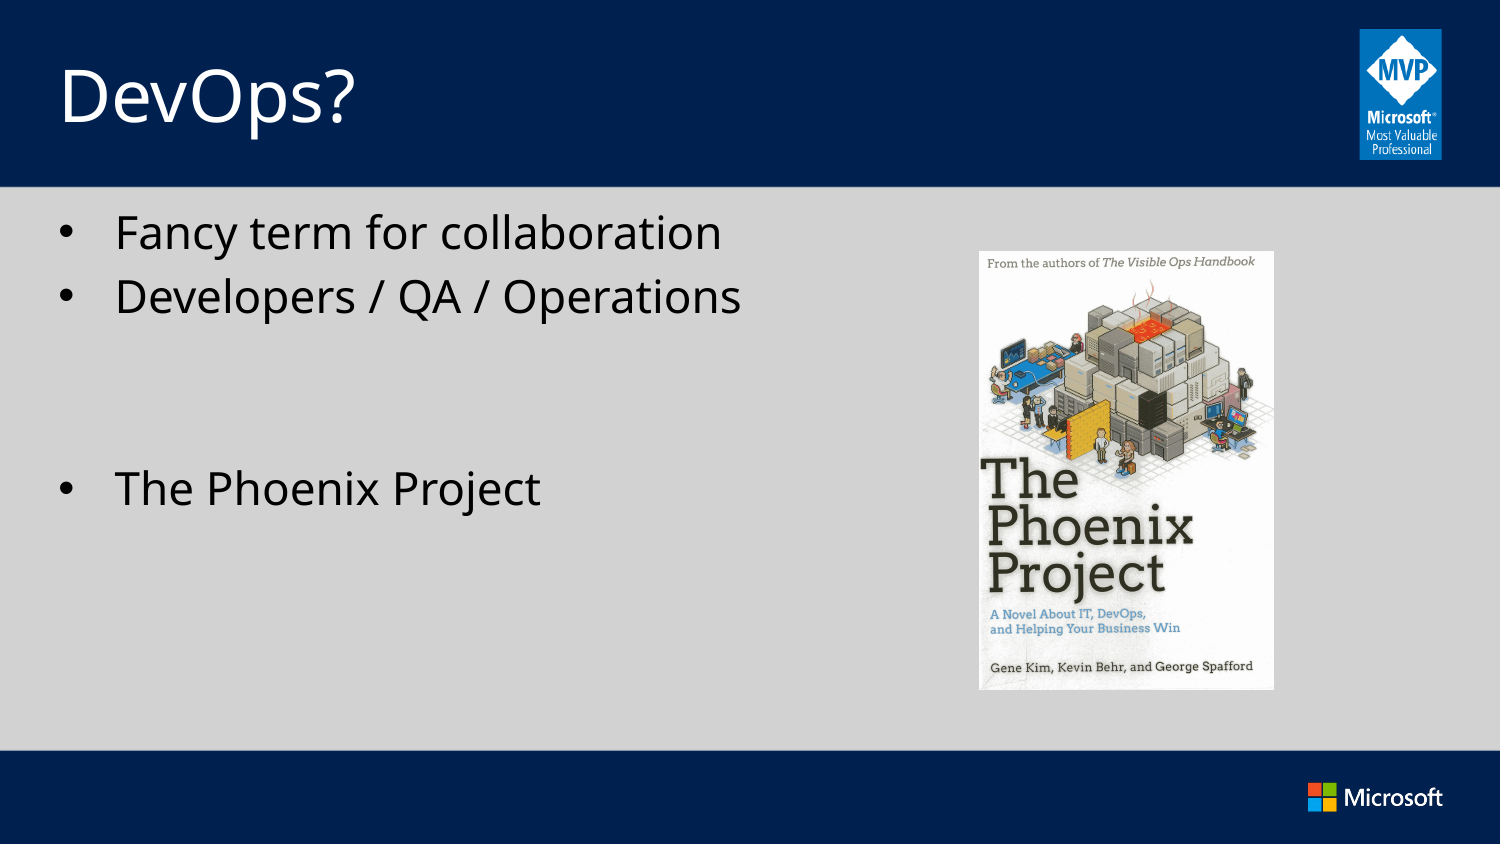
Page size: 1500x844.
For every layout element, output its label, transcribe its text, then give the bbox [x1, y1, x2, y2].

title DevOps? [58, 0, 1310, 187]
picture [0, 0, 1500, 844]
list Fancy term for collaboration Developers / QA / Operations The Phoenix Project [58, 188, 771, 750]
